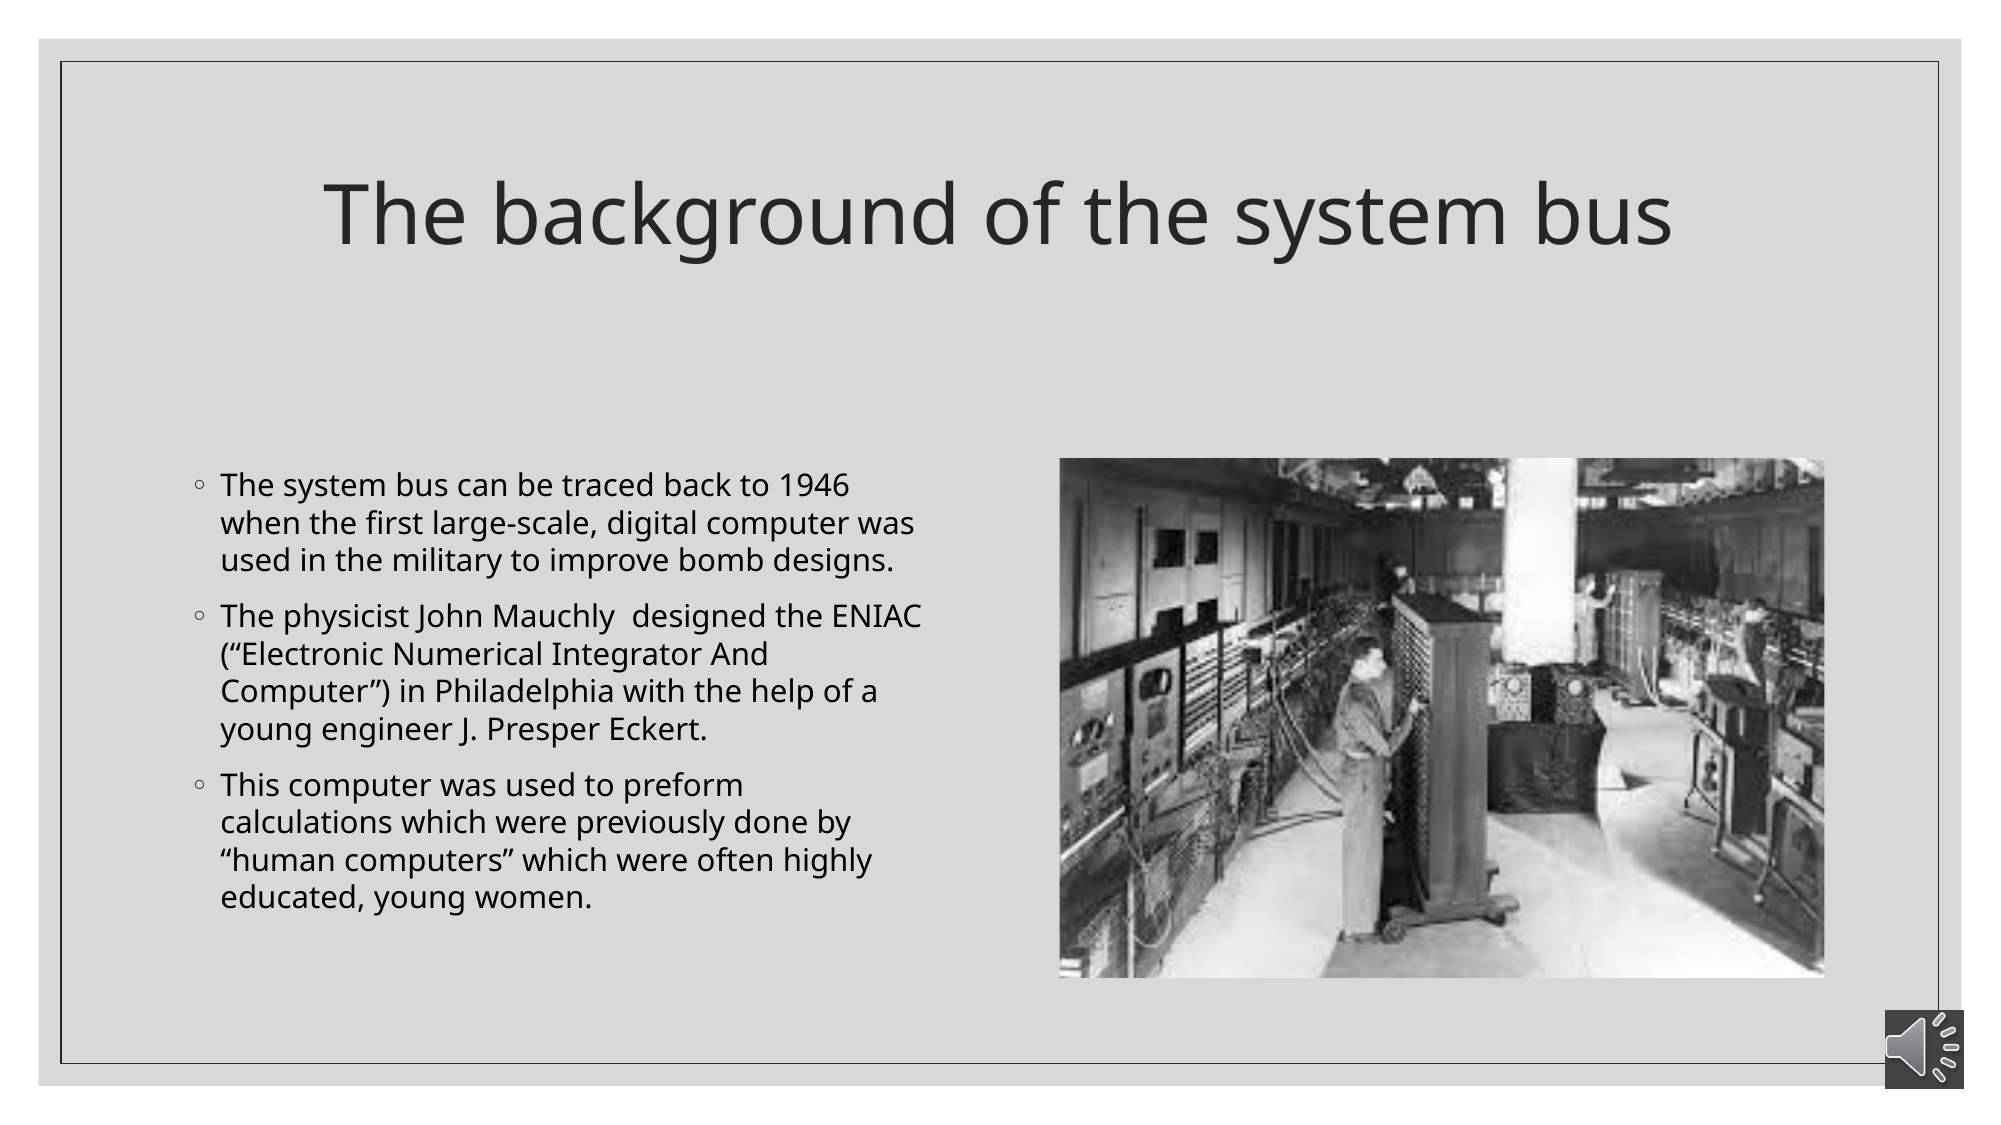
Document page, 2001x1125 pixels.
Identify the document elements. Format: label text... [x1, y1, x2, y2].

list The system bus can be traced back to 1946 when the first large-scale, digital computer was used in the military to improve bomb designs. The physicist John Mauchly designed the ENIAC (“Electronic Numerical Integrator And Computer”) in Philadelphia with the help of a young engineer J. Presper Eckert. This computer was used to preform calculations which were previously done by “human computers” which were often highly educated, young women. [175, 458, 941, 978]
title The background of the system bus [174, 105, 1825, 331]
picture [1059, 457, 1825, 978]
picture [1884, 1009, 1965, 1090]
